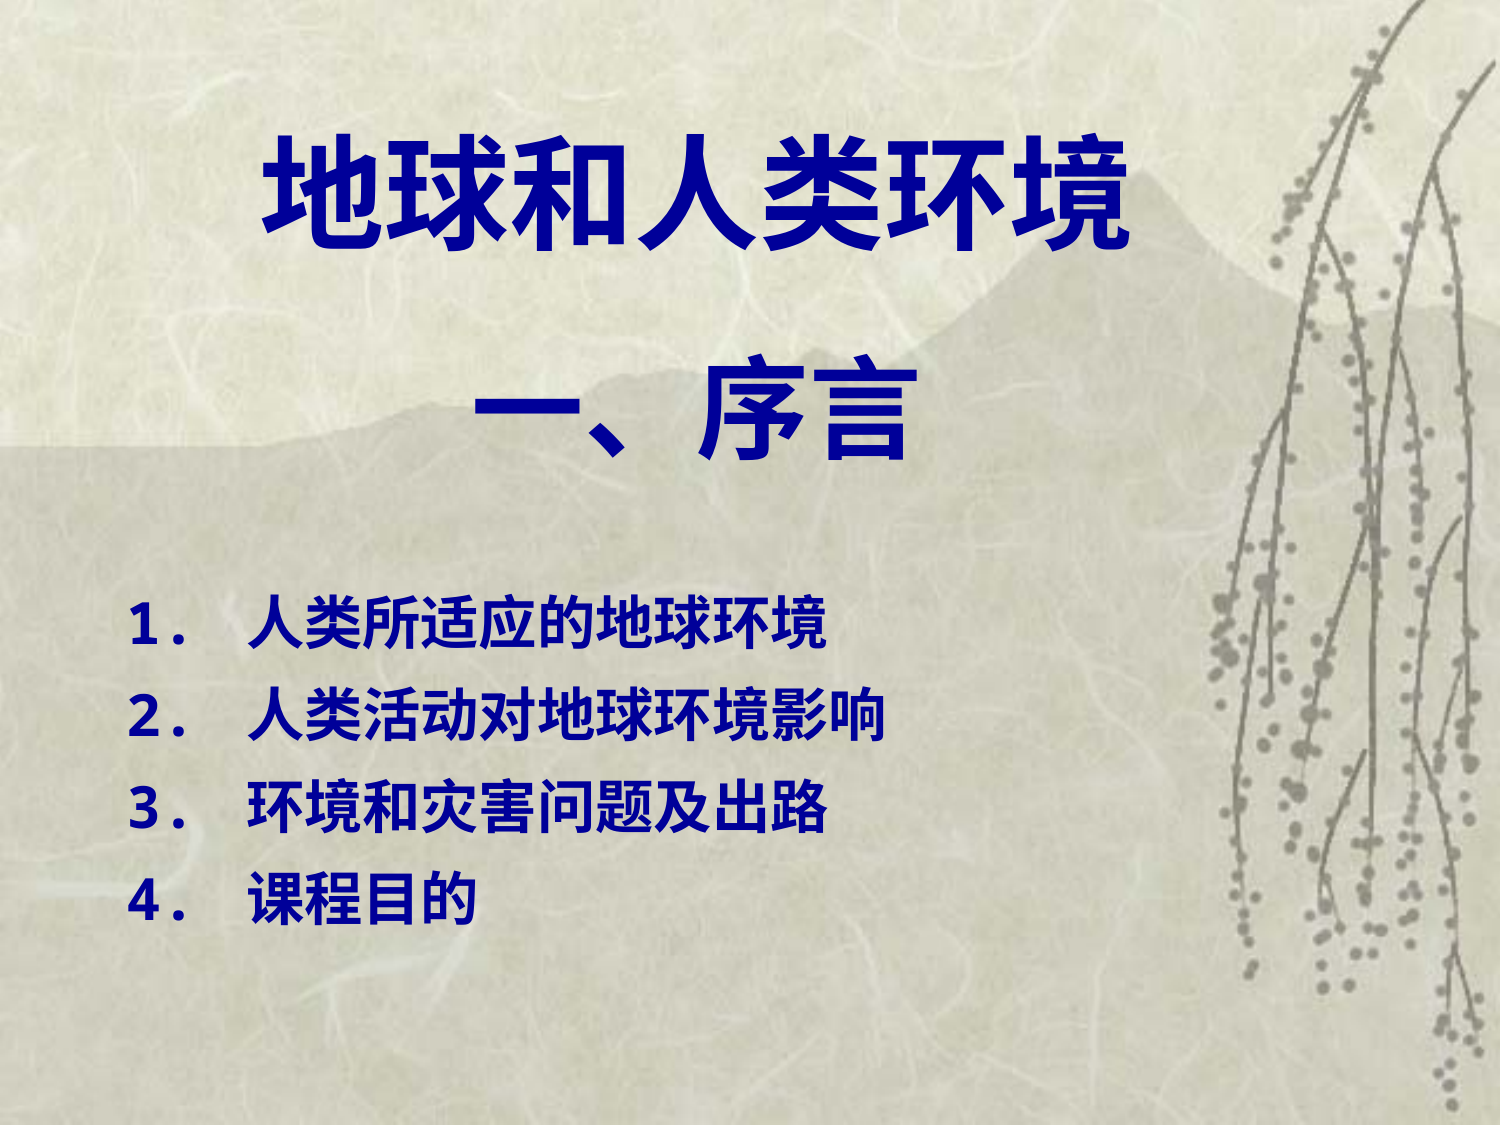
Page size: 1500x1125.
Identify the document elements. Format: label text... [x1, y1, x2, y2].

picture [0, 0, 1500, 1125]
text_box 地球和人类环境 一、序言 1. 人类所适应的地球环境 2. 人类活动对地球环境影响 3. 环境和灾害问题及出路 4. 课程目的 [112, 125, 1282, 941]
